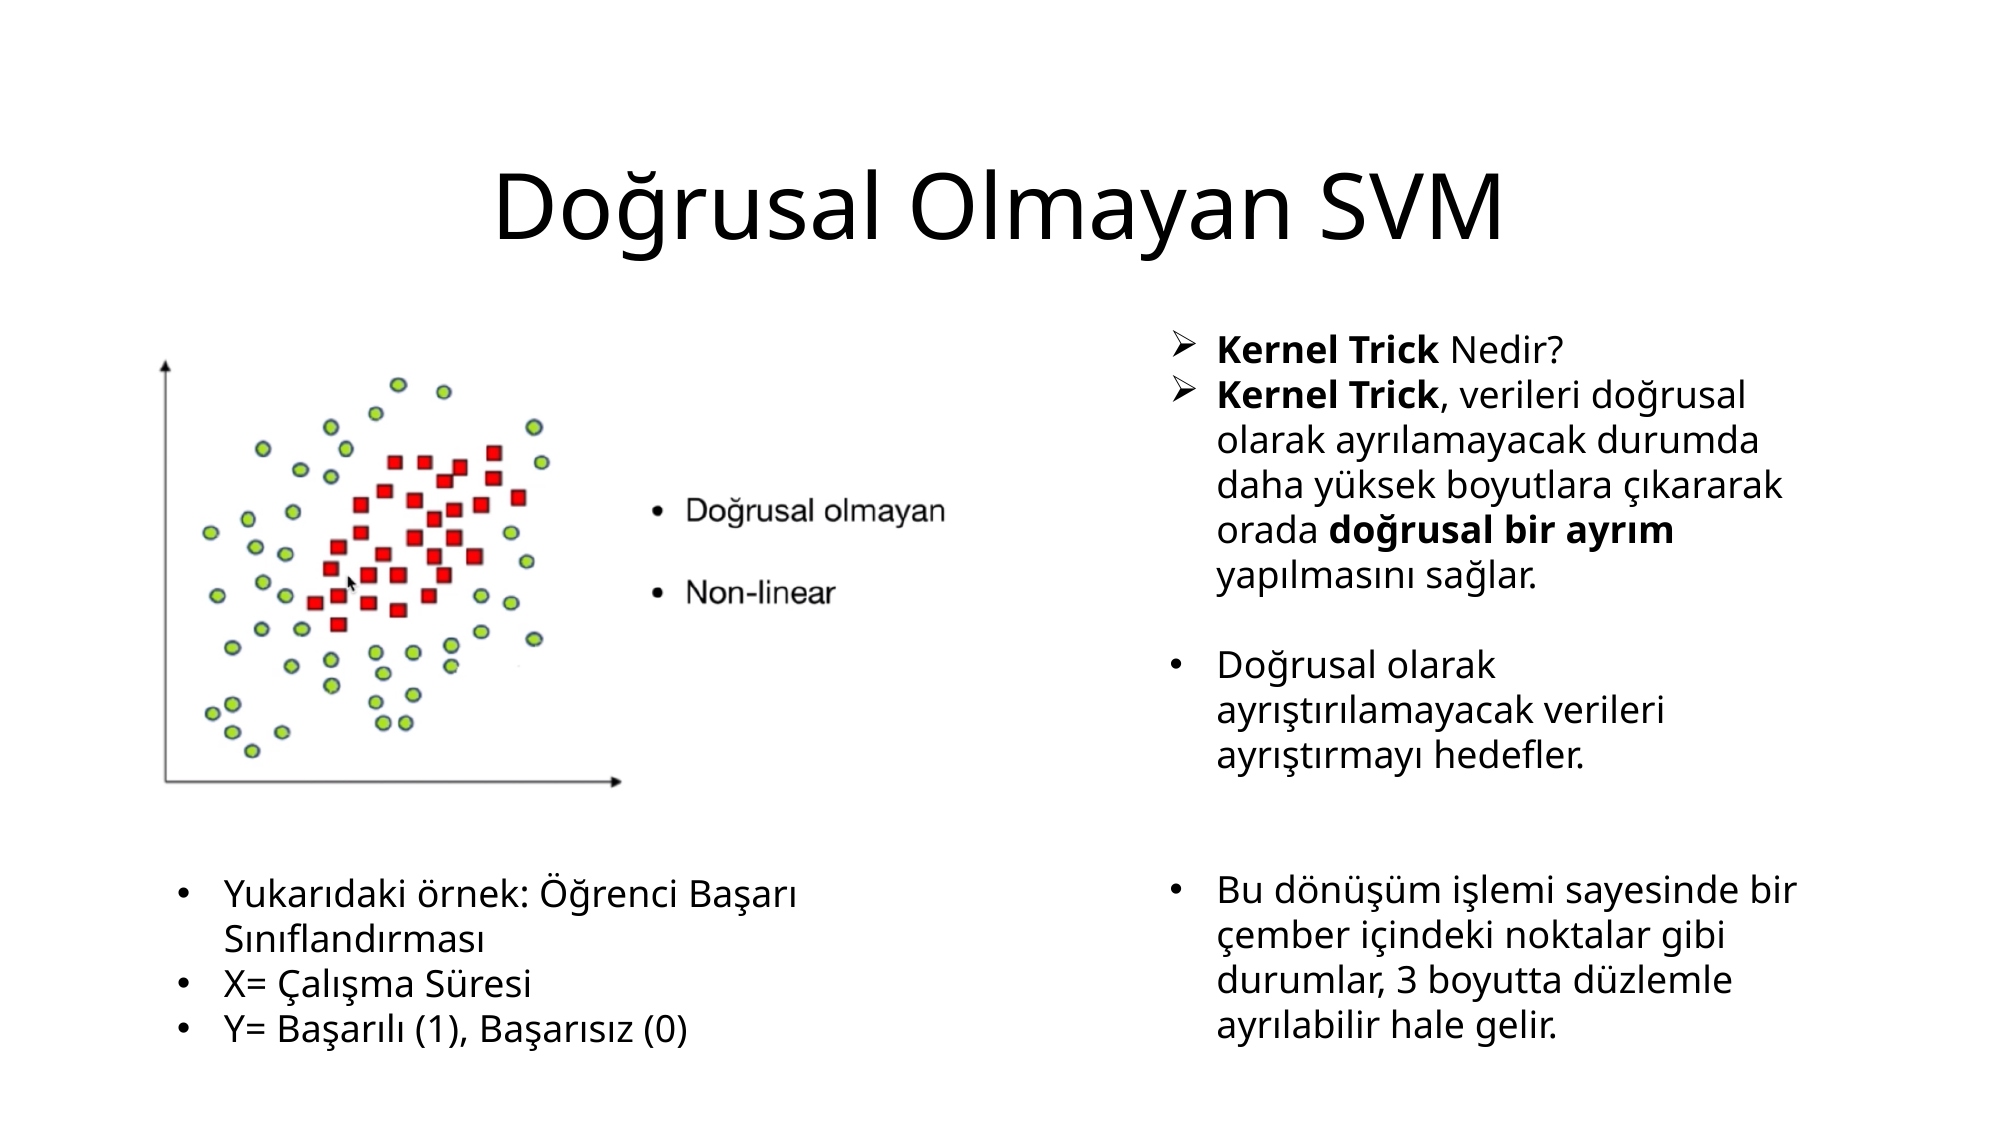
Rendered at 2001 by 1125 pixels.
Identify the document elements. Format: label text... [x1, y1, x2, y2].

picture [107, 317, 1001, 807]
text_box Yukarıdaki örnek: Öğrenci Başarı Sınıflandırması X= Çalışma Süresi Y= Başarılı (1), Başarısız (0) [162, 862, 1034, 1058]
title Doğrusal Olmayan SVM [137, 100, 1863, 319]
